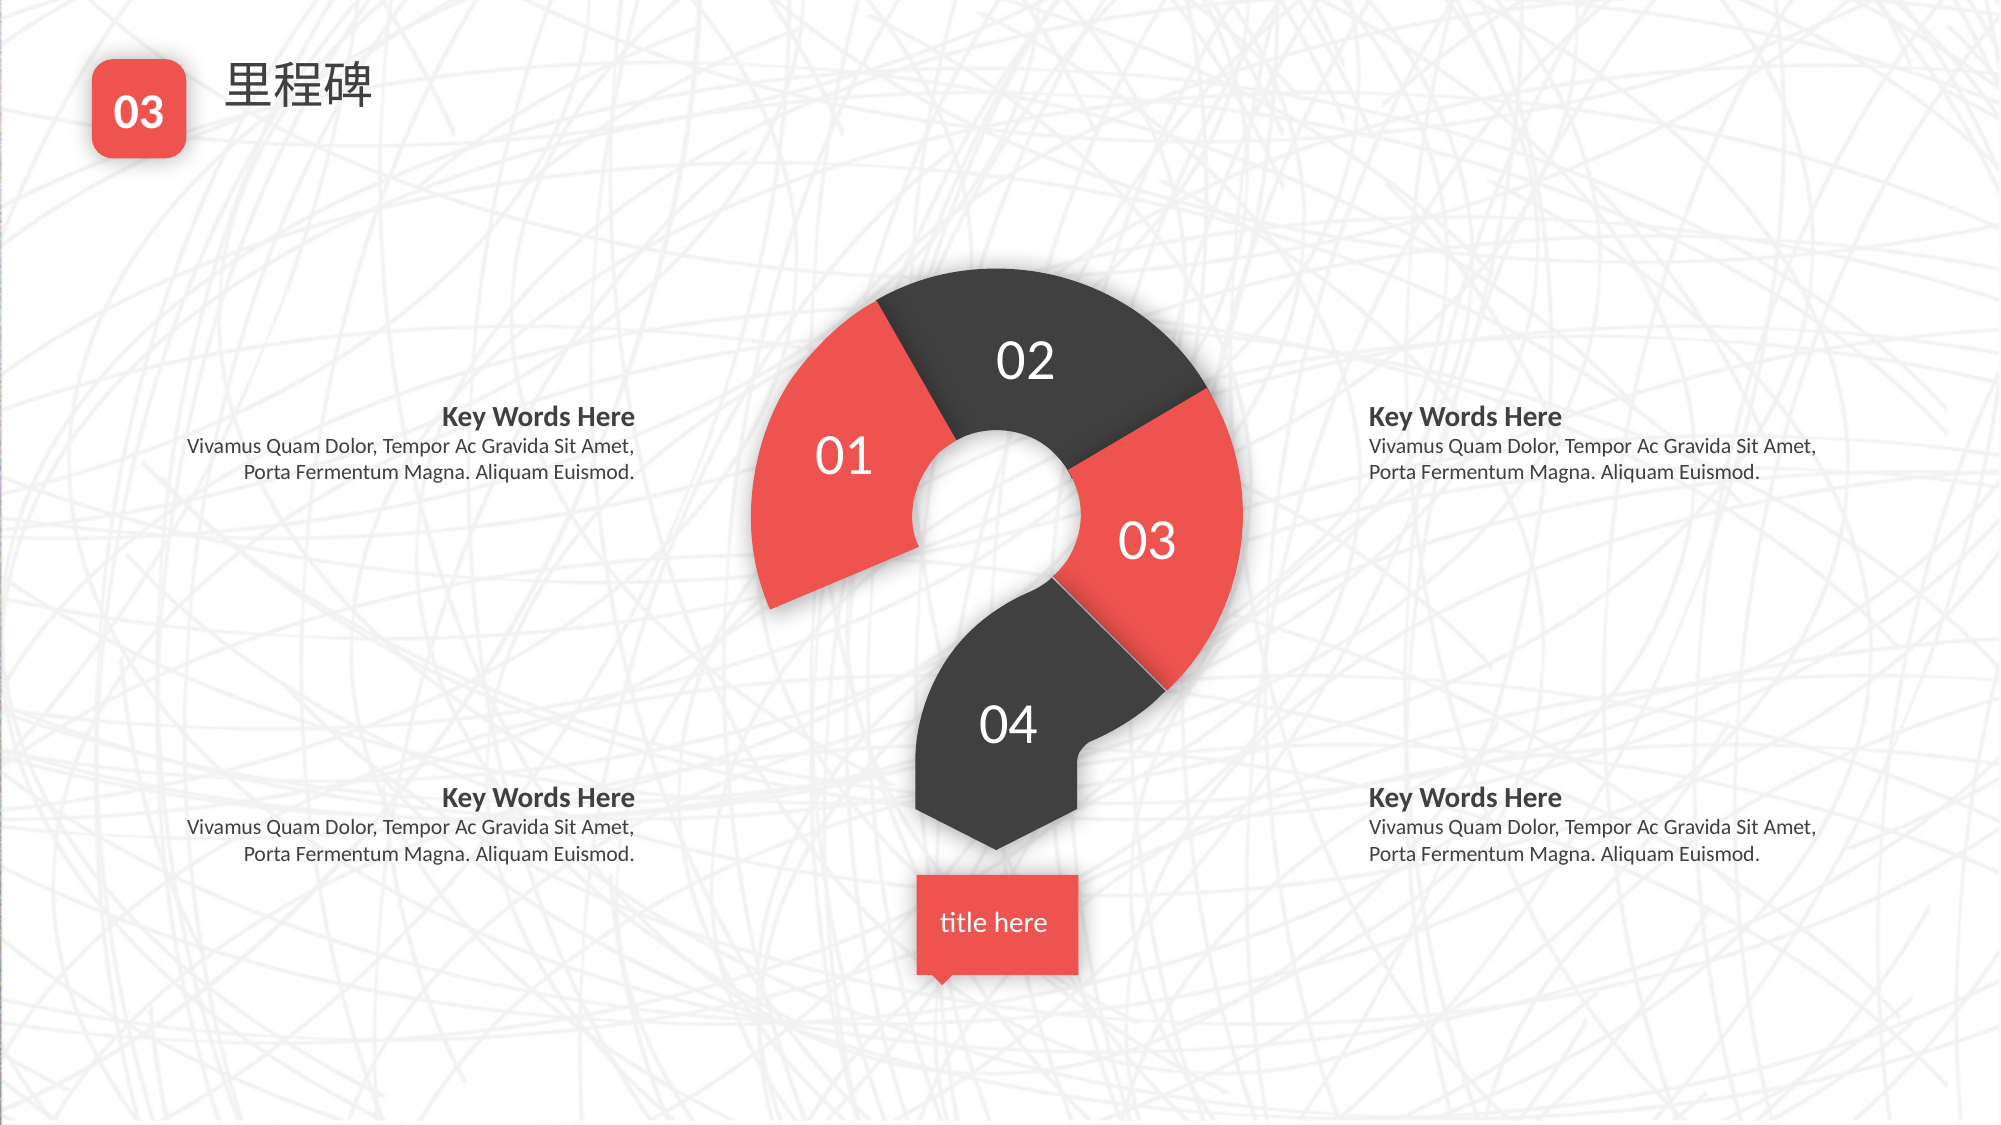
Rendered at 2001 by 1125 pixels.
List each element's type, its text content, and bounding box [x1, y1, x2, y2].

text_box 里程碑 [207, 30, 749, 137]
text_box title here [925, 895, 1063, 946]
text_box Key Words Here Vivamus Quam Dolor, Tempor Ac Gravida Sit Amet, Porta Fermentum Magna. Aliquam Euismod. [152, 735, 651, 874]
text_box 03 [1094, 494, 1201, 579]
picture [0, 0, 2001, 1125]
text_box Key Words Here Vivamus Quam Dolor, Tempor Ac Gravida Sit Amet, Porta Fermentum Magna. Aliquam Euismod. [1354, 735, 1853, 874]
text_box [915, 873, 1080, 987]
text_box 04 [955, 678, 1062, 763]
text_box [749, 299, 958, 611]
text_box 03 [90, 58, 188, 160]
text_box 01 [791, 409, 898, 494]
text_box [1059, 386, 1244, 681]
text_box 02 [973, 313, 1080, 399]
text_box Key Words Here Vivamus Quam Dolor, Tempor Ac Gravida Sit Amet, Porta Fermentum Magna. Aliquam Euismod. [1354, 354, 1853, 492]
text_box [887, 267, 1203, 464]
text_box [914, 576, 1167, 852]
text_box Key Words Here Vivamus Quam Dolor, Tempor Ac Gravida Sit Amet, Porta Fermentum Magna. Aliquam Euismod. [152, 354, 651, 492]
